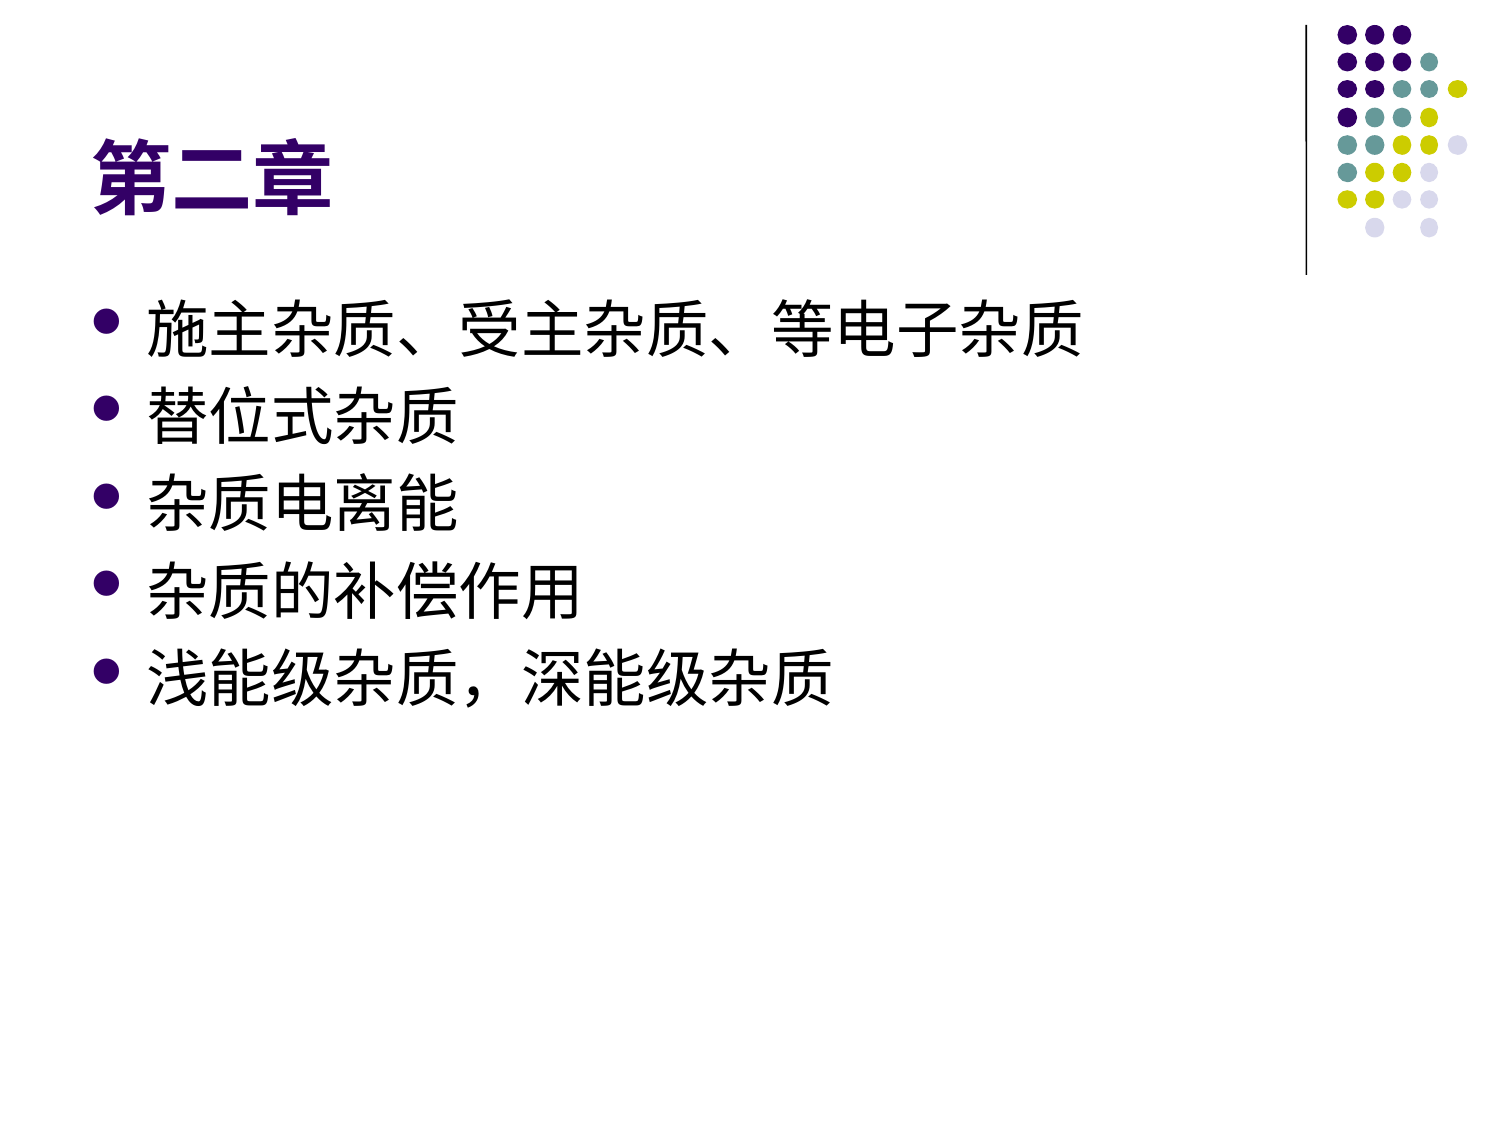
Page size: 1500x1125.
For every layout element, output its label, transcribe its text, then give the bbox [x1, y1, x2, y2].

title 第二章 [75, 20, 1313, 233]
list 施主杂质、受主杂质、等电子杂质 替位式杂质 杂质电离能 杂质的补偿作用 浅能级杂质，深能级杂质 [75, 282, 1425, 1006]
